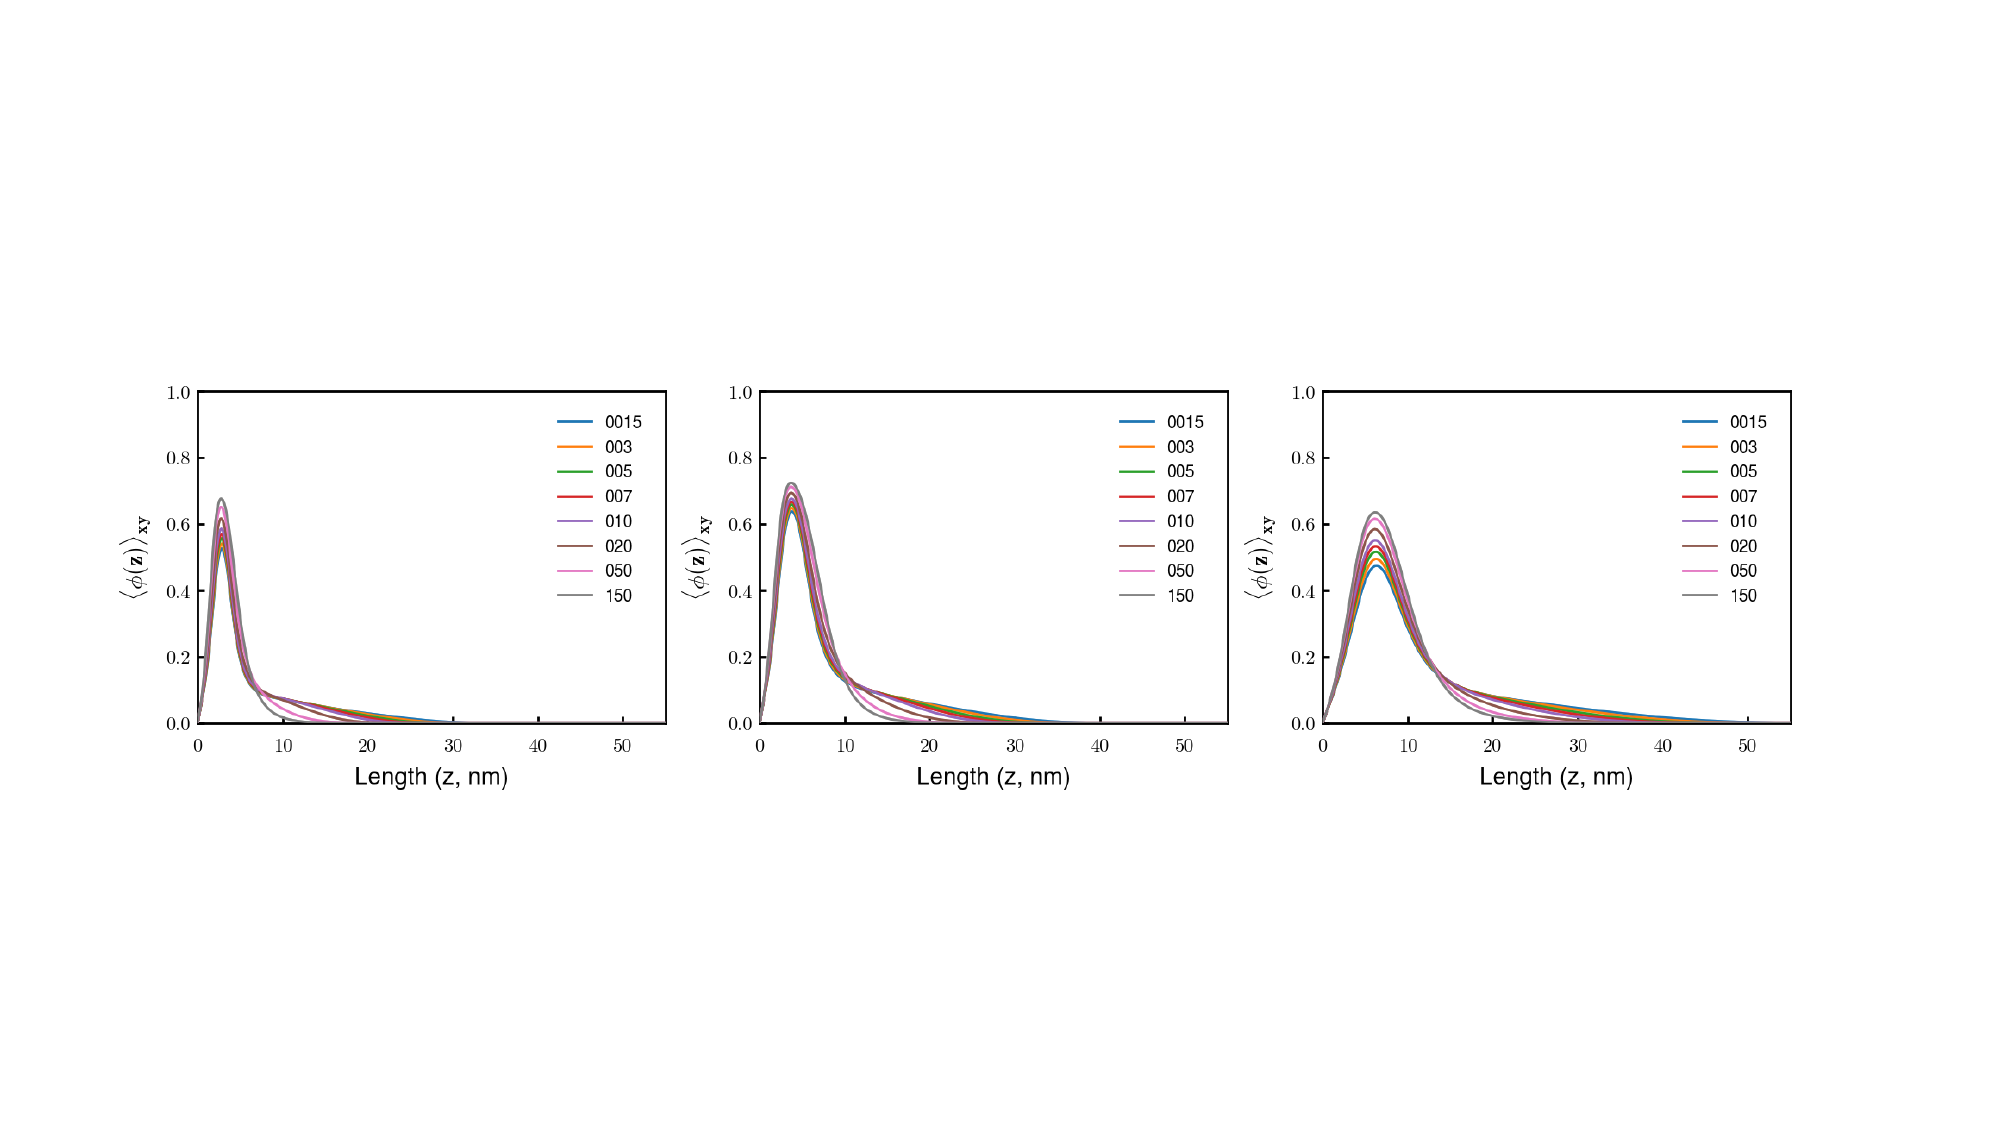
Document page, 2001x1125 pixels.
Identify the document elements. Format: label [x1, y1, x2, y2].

picture [110, 376, 1798, 797]
